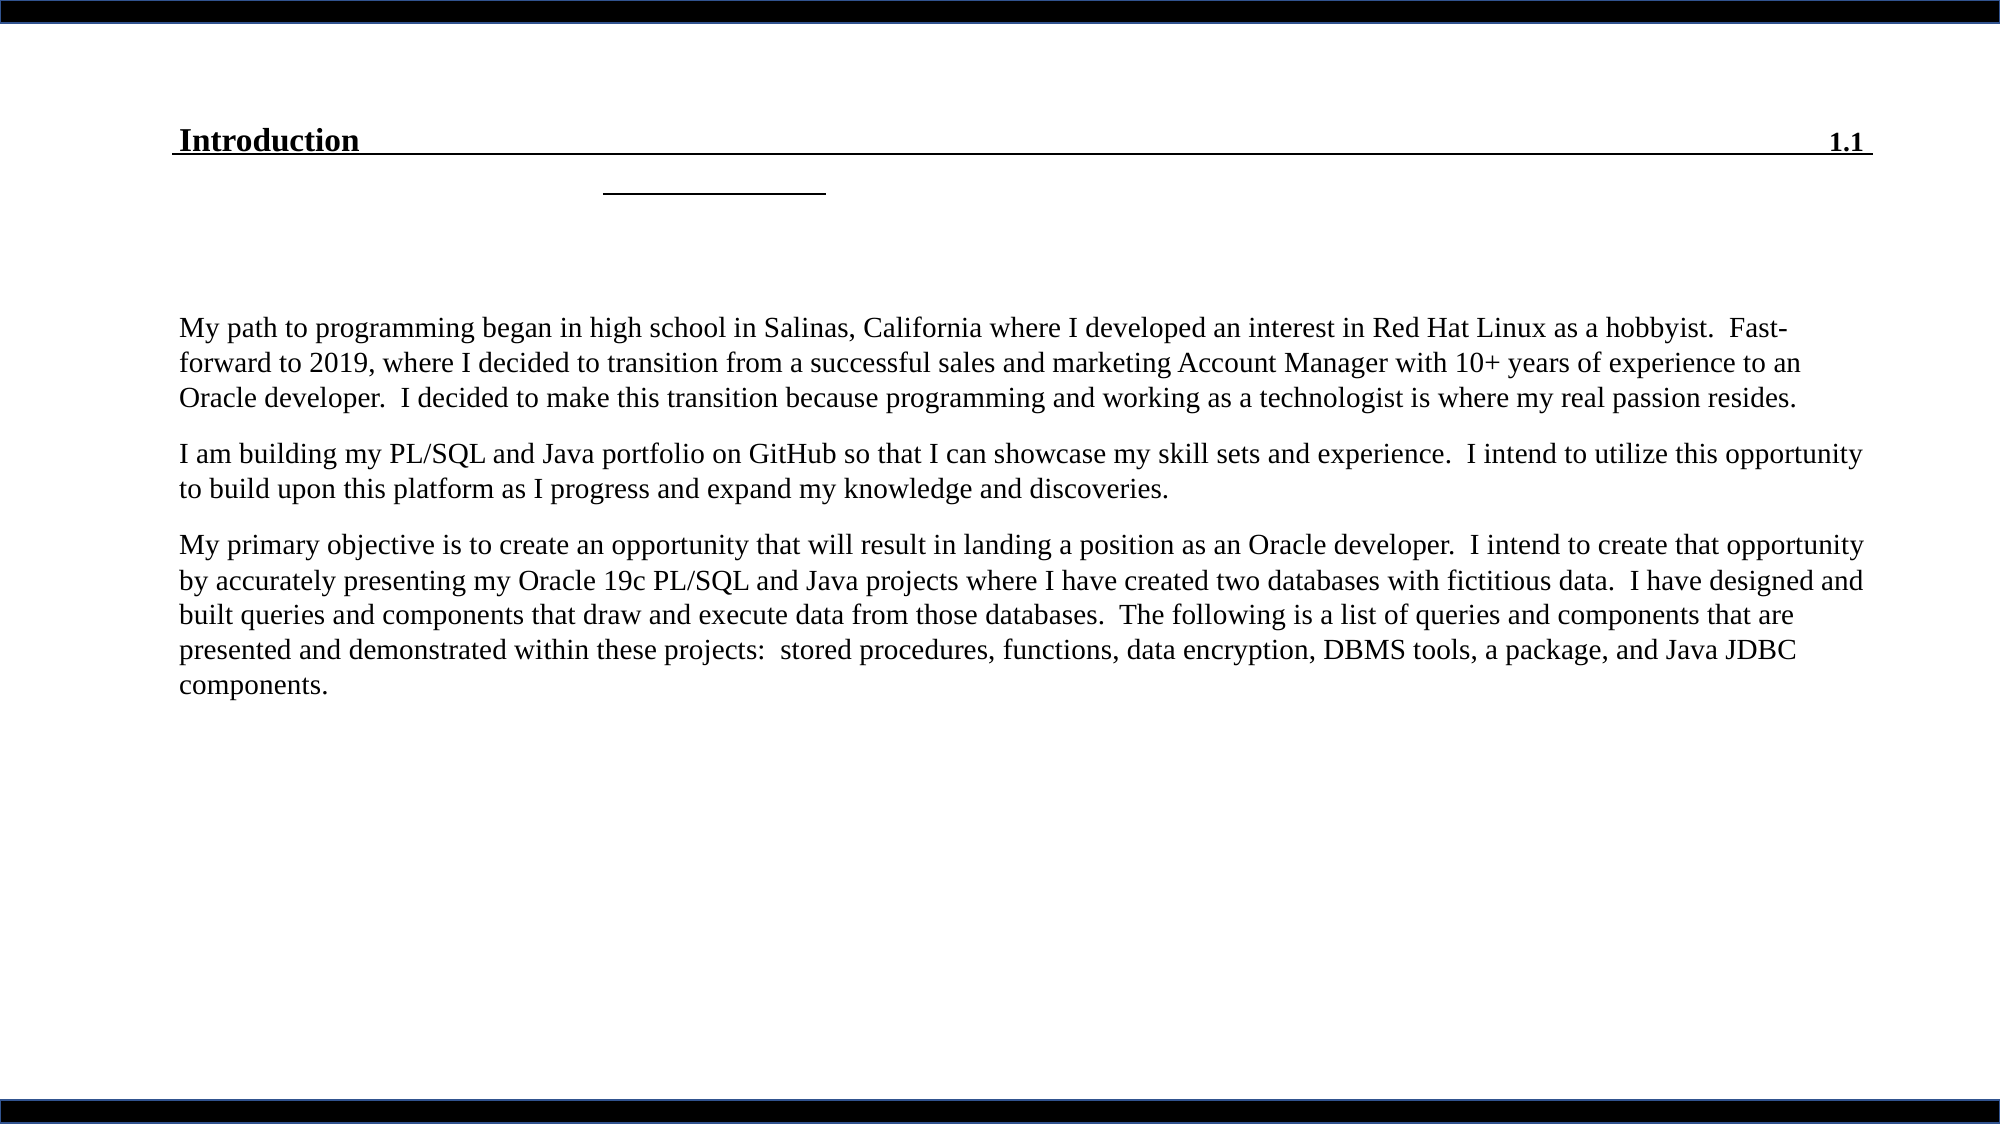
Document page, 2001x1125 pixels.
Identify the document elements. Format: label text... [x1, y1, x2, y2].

text_box Introduction 1.1 My path to programming began in high school in Salinas, California where I developed an interest in Red Hat Linux as a hobbyist. Fast-forward to 2019, where I decided to transition from a successful sales and marketing Account Manager with 10+ years of experience to an Oracle developer. I decided to make this transition because programming and working as a technologist is where my real passion resides. I am building my PL/SQL and Java portfolio on GitHub so that I can showcase my skill sets and experience. I intend to utilize this opportunity to build upon this platform as I progress and expand my knowledge and discoveries. My primary objective is to create an opportunity that will result in landing a position as an Oracle developer. I intend to create that opportunity by accurately presenting my Oracle 19c PL/SQL and Java projects where I have created two databases with fictitious data. I have designed and built queries and components that draw and execute data from those databases. The following is a list of queries and components that are presented and demonstrated within these projects: stored procedures, functions, data encryption, DBMS tools, a package, and Java JDBC components. [164, 28, 1890, 1081]
text_box [0, 1099, 2000, 1124]
text_box [0, 0, 2000, 24]
